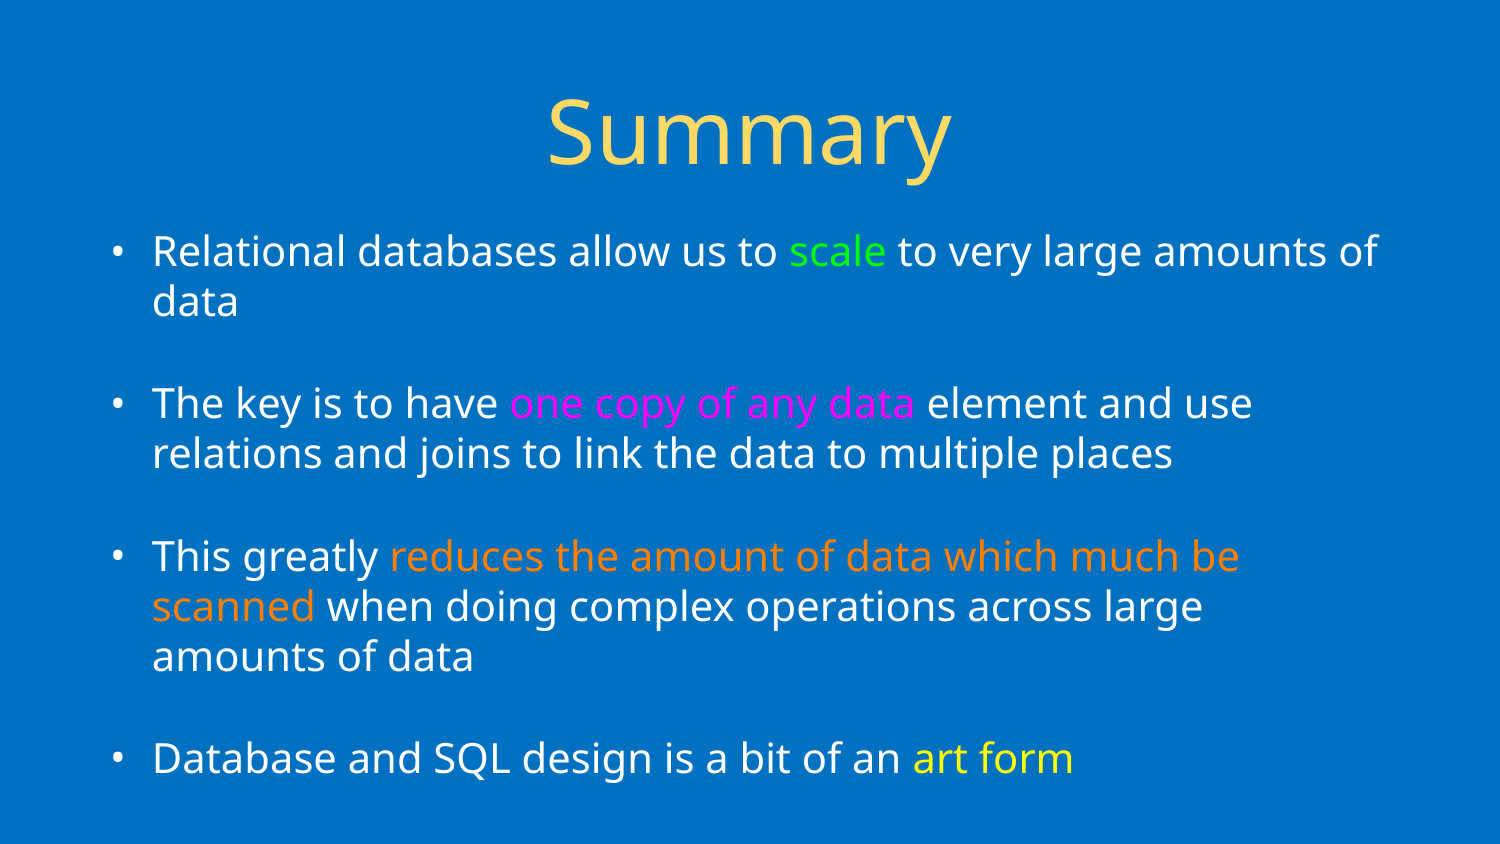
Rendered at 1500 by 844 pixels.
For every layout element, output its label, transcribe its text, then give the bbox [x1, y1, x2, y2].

title Summary [106, 22, 1393, 235]
list Relational databases allow us to scale to very large amounts of data The key is to have one copy of any data element and use relations and joins to link the data to multiple places This greatly reduces the amount of data which much be scanned when doing complex operations across large amounts of data Database and SQL design is a bit of an art form [106, 240, 1393, 767]
